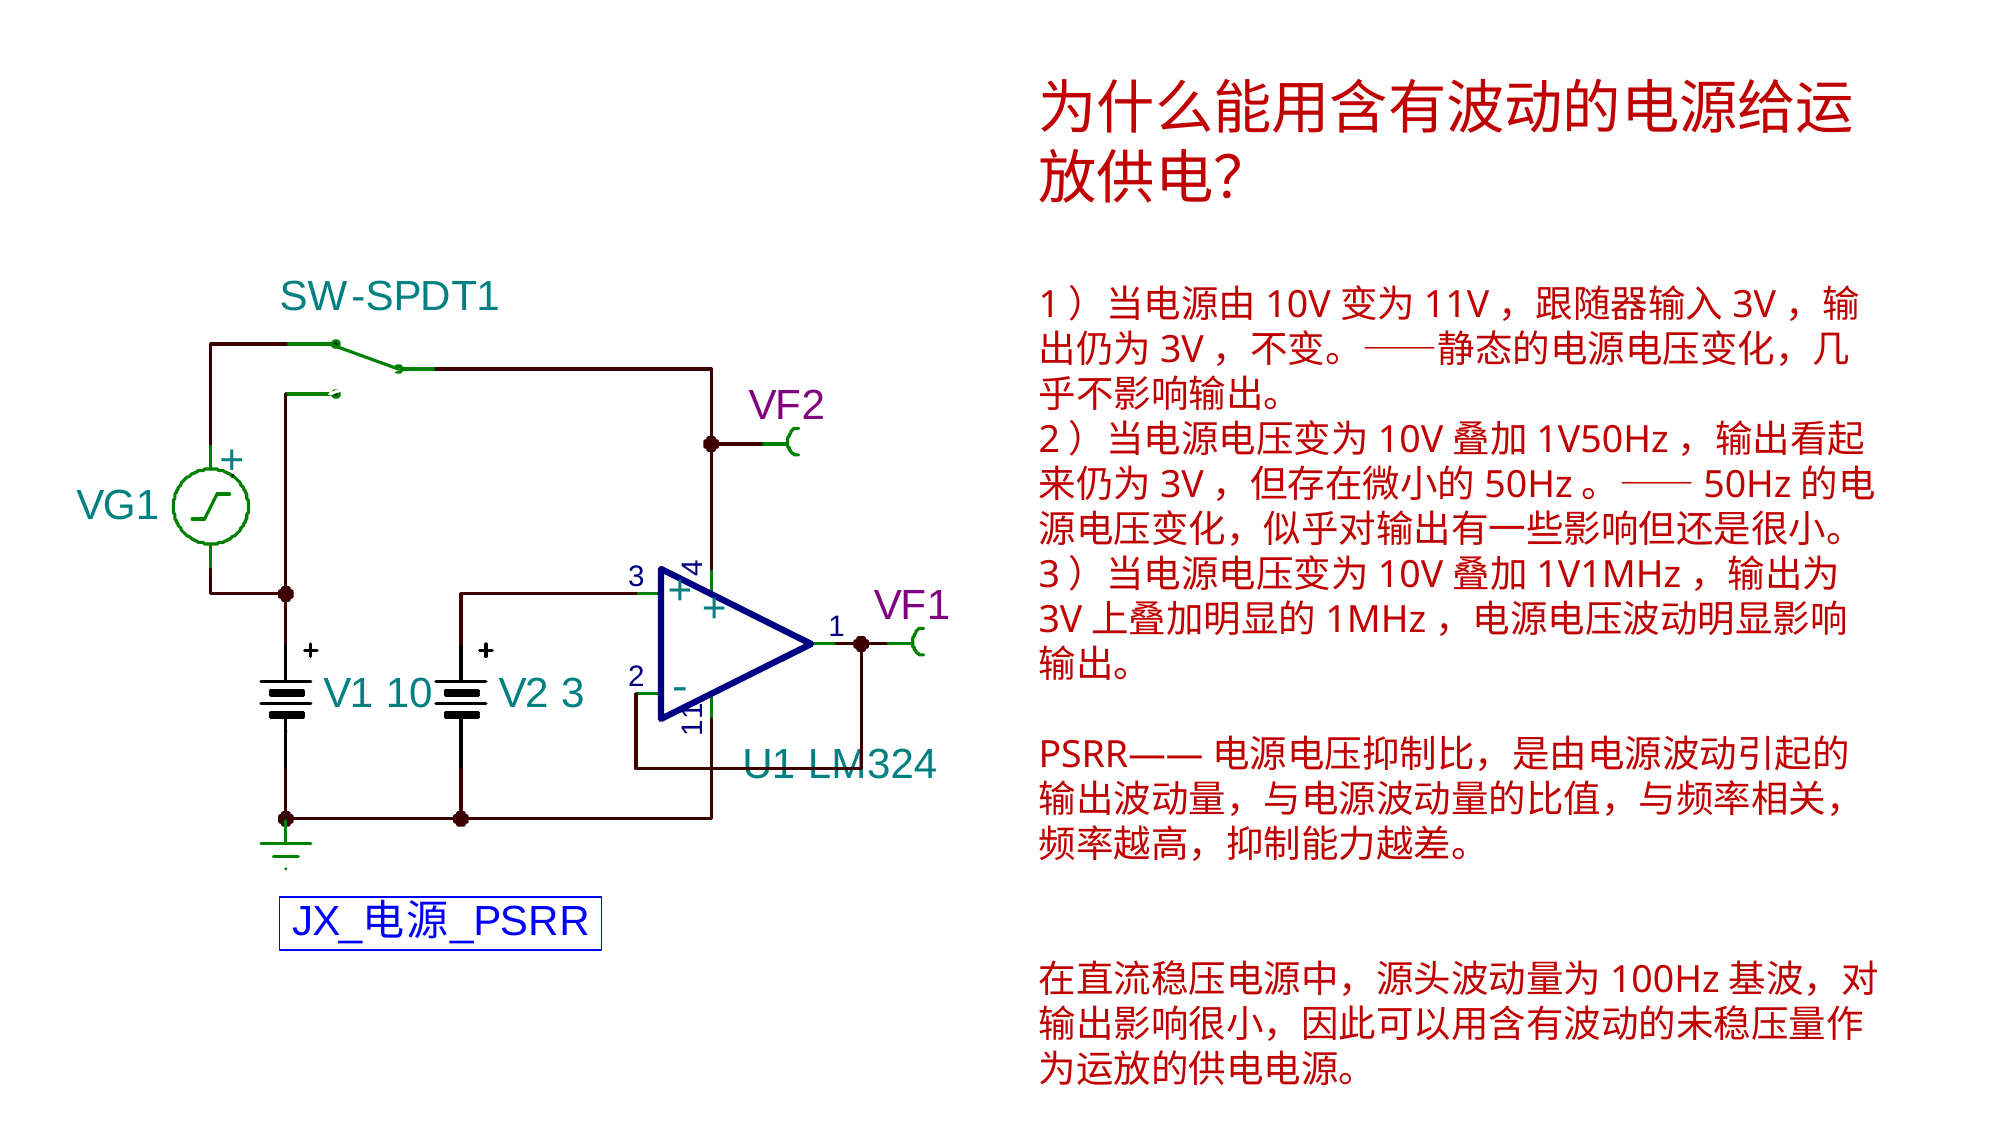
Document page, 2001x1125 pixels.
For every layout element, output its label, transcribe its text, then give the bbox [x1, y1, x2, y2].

text_box 为什么能用含有波动的电源给运放供电？ 1）当电源由10V变为11V，跟随器输入3V，输出仍为3V，不变。——静态的电源电压变化，几乎不影响输出。 2）当电源电压变为10V叠加1V50Hz，输出看起来仍为3V，但存在微小的50Hz。——50Hz的电源电压变化，似乎对输出有一些影响但还是很小。 3）当电源电压变为10V叠加1V1MHz，输出为3V上叠加明显的1MHz，电源电压波动明显影响输出。 PSRR——电源电压抑制比，是由电源波动引起的输出波动量，与电源波动量的比值，与频率相关，频率越高，抑制能力越差。 在直流稳压电源中，源头波动量为100Hz基波，对输出影响很小，因此可以用含有波动的未稳压量作为运放的供电电源。 [1023, 62, 1898, 1125]
picture [13, 209, 1024, 1016]
